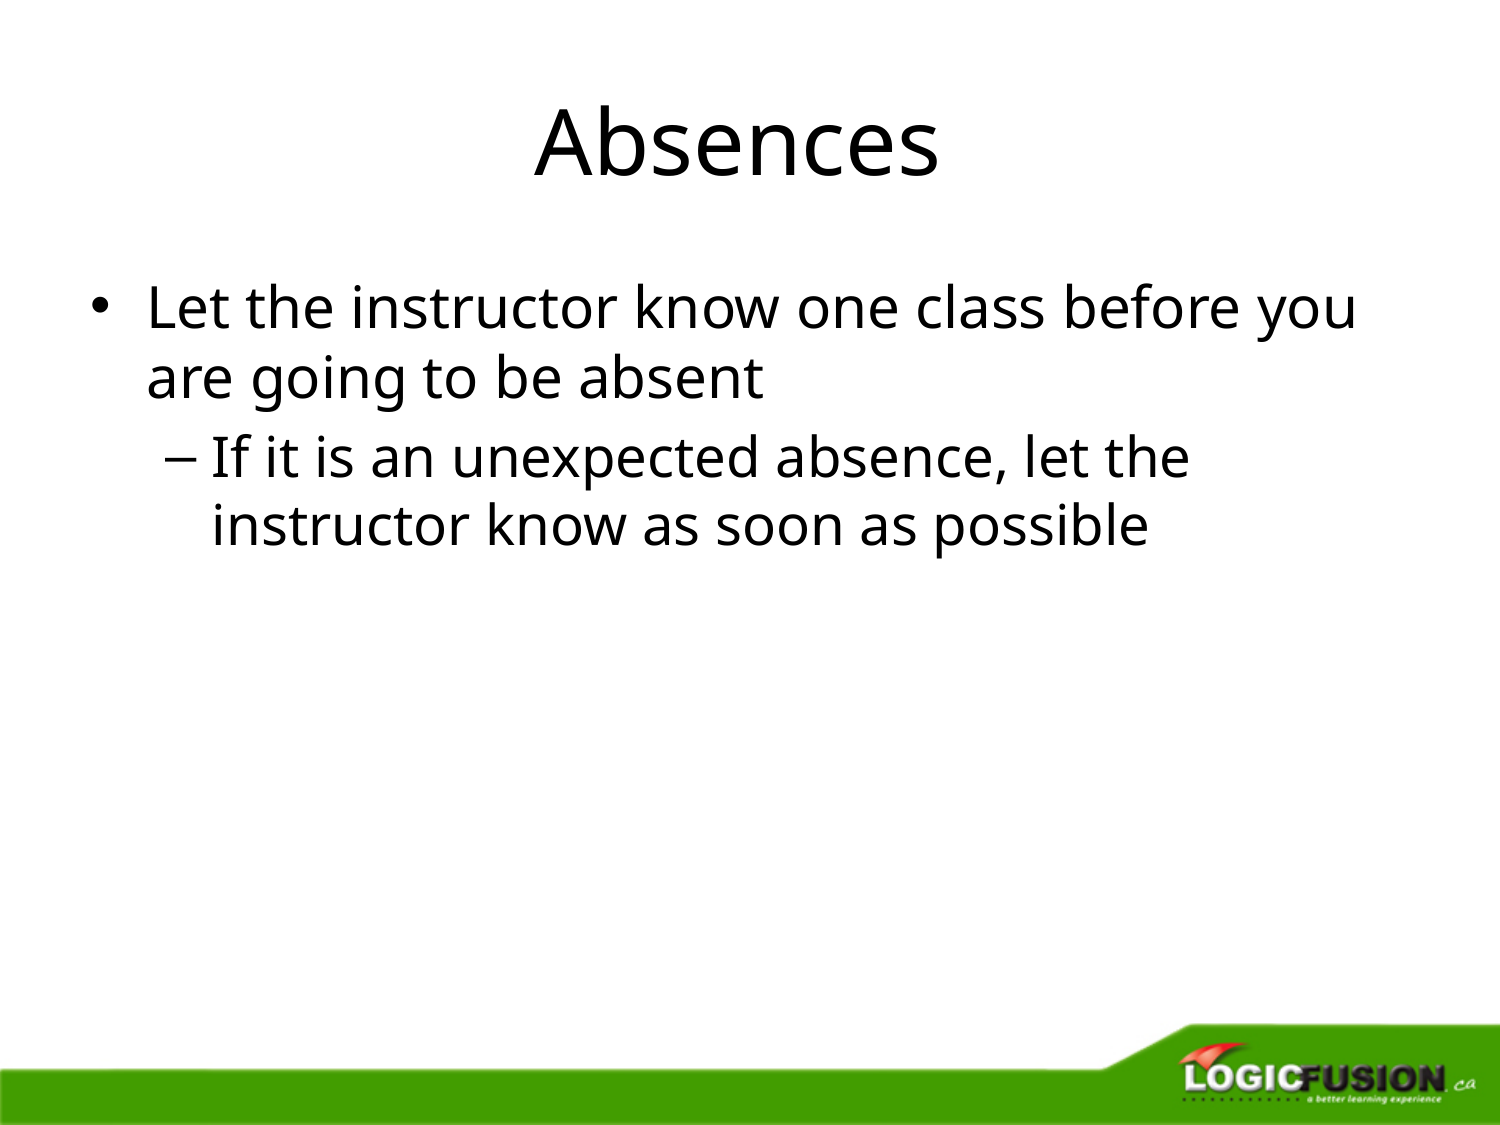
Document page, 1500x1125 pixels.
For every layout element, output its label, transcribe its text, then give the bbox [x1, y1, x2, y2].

title Absences [74, 44, 1426, 233]
list Let the instructor know one class before you are going to be absent If it is an unexpected absence, let the instructor know as soon as possible [74, 262, 1426, 1006]
picture [0, 0, 1500, 1125]
